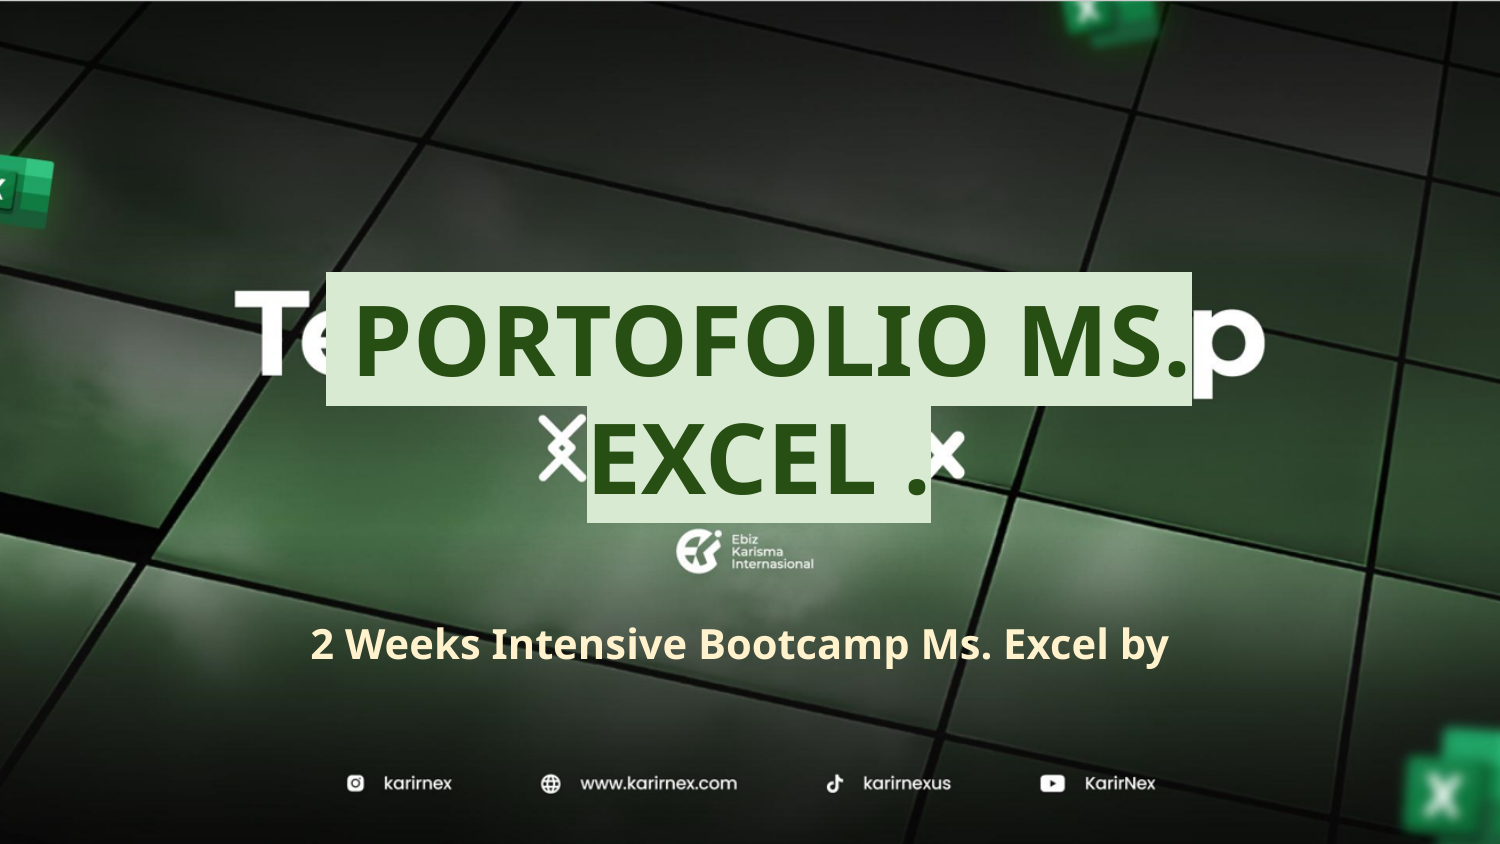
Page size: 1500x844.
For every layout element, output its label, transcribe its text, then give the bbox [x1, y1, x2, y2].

text_box PORTOFOLIO MS. EXCEL . [129, 263, 1389, 529]
text_box 2 Weeks Intensive Bootcamp Ms. Excel by [221, 602, 1258, 683]
picture [0, 0, 1500, 844]
